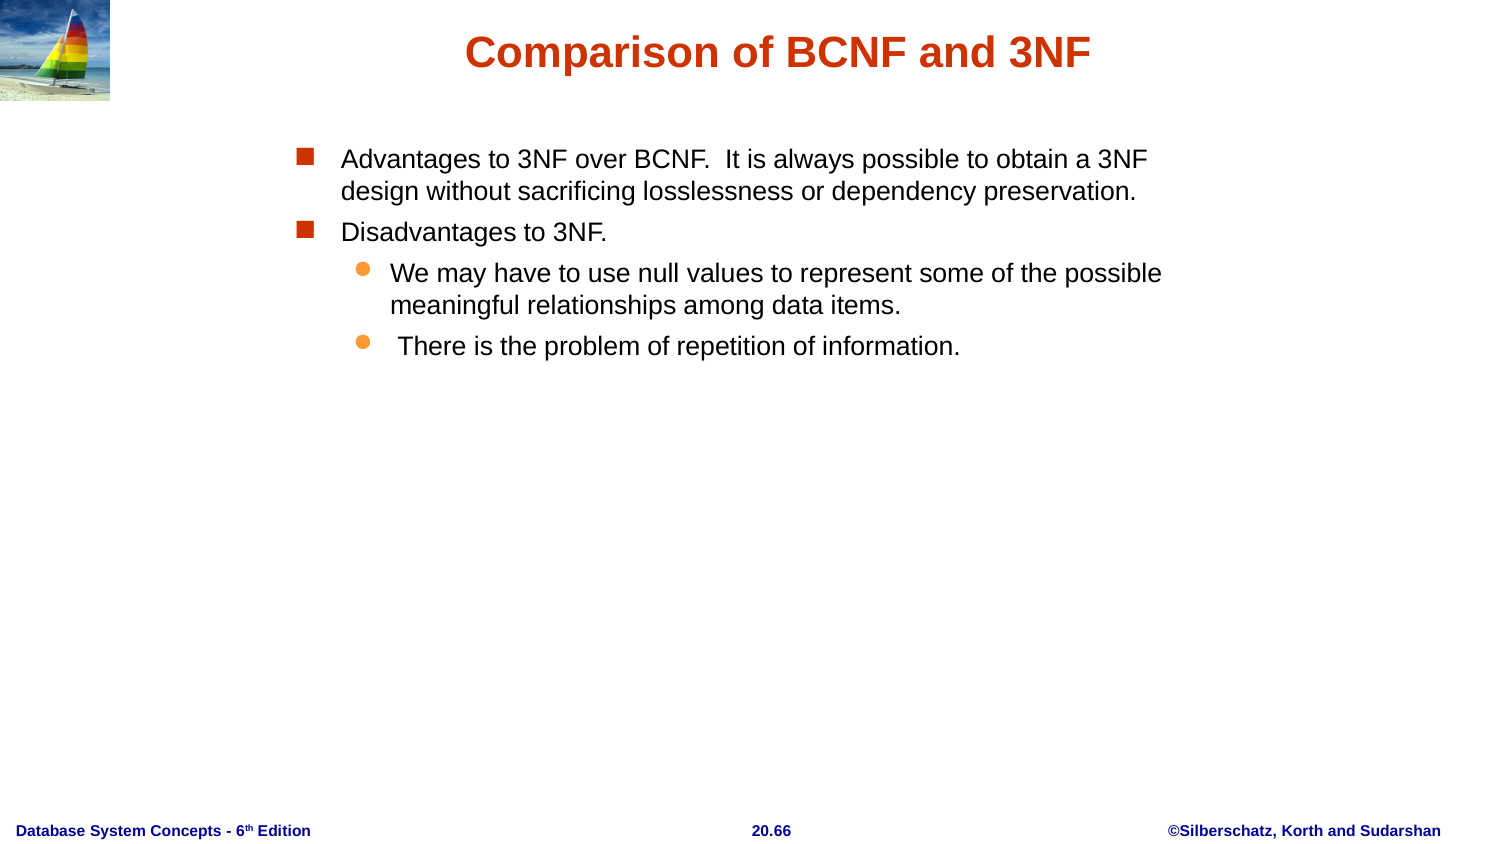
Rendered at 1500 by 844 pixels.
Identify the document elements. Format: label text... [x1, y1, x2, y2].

list Advantages to 3NF over BCNF. It is always possible to obtain a 3NF design without sacrificing losslessness or dependency preservation. Disadvantages to 3NF. We may have to use null values to represent some of the possible meaningful relationships among data items. There is the problem of repetition of information. [283, 134, 1219, 462]
picture [0, 0, 110, 101]
title Comparison of BCNF and 3NF [349, 22, 1208, 85]
